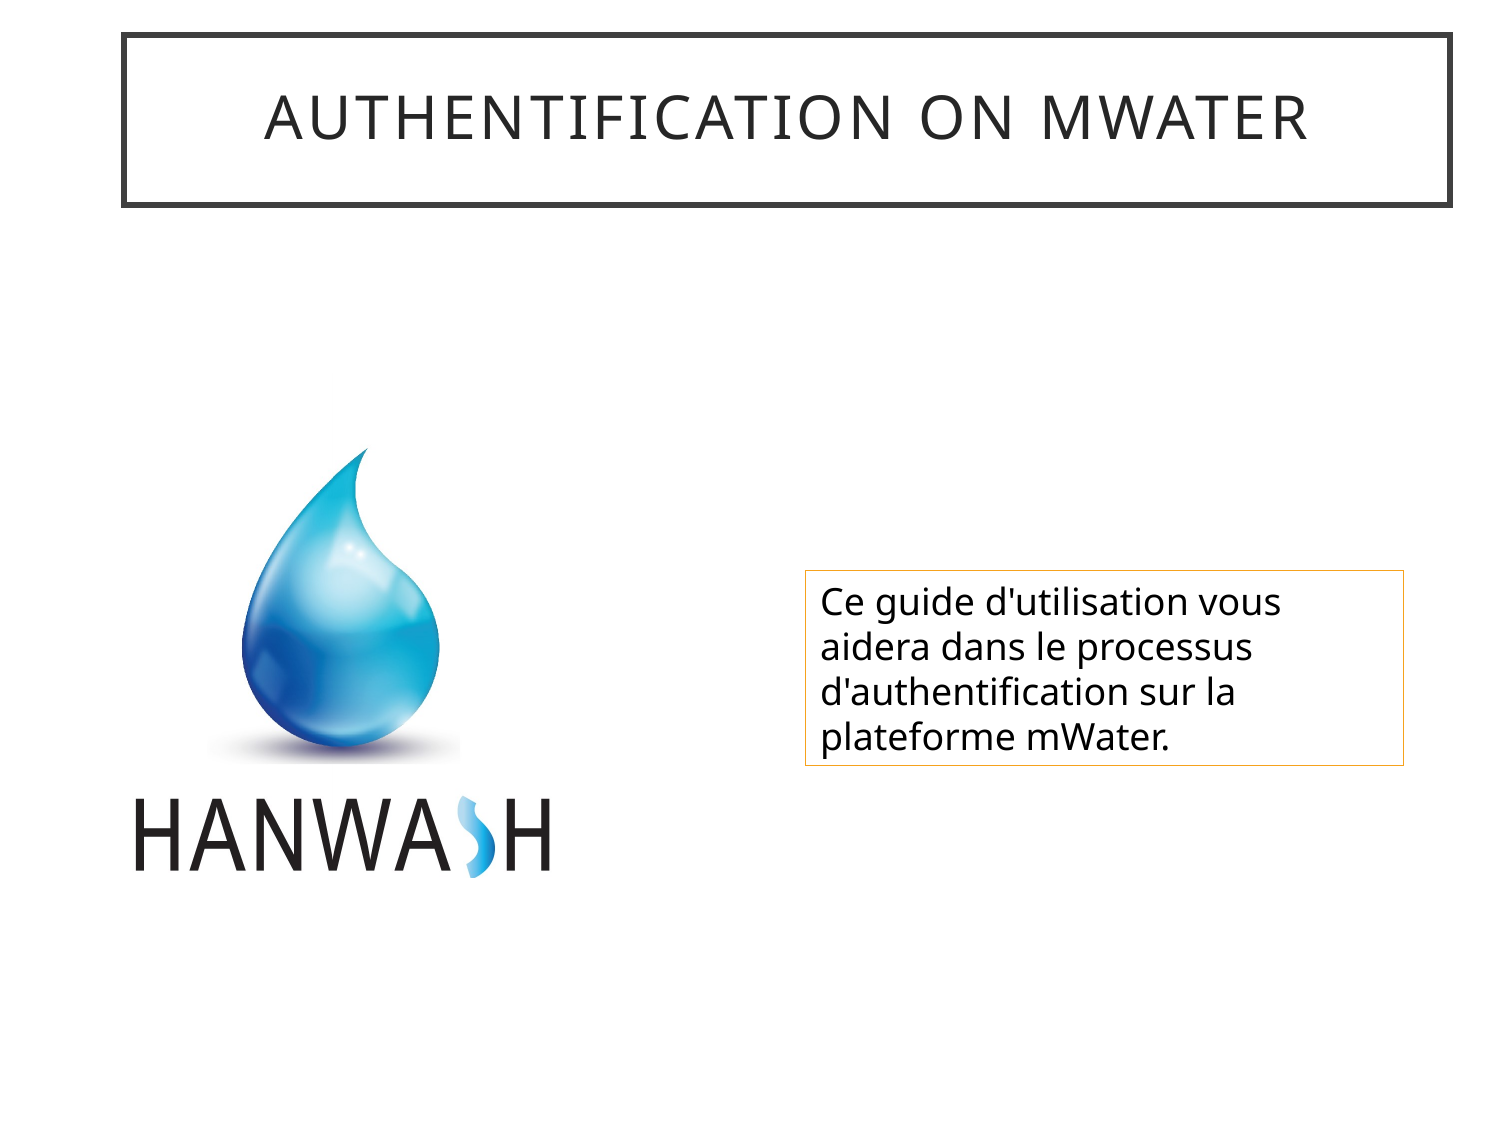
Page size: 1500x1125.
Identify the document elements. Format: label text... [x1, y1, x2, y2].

title Authentification on mwater [121, 32, 1453, 208]
picture [32, 372, 633, 879]
text_box Ce guide d'utilisation vous aidera dans le processus d'authentification sur la plateforme mWater. [805, 570, 1404, 766]
